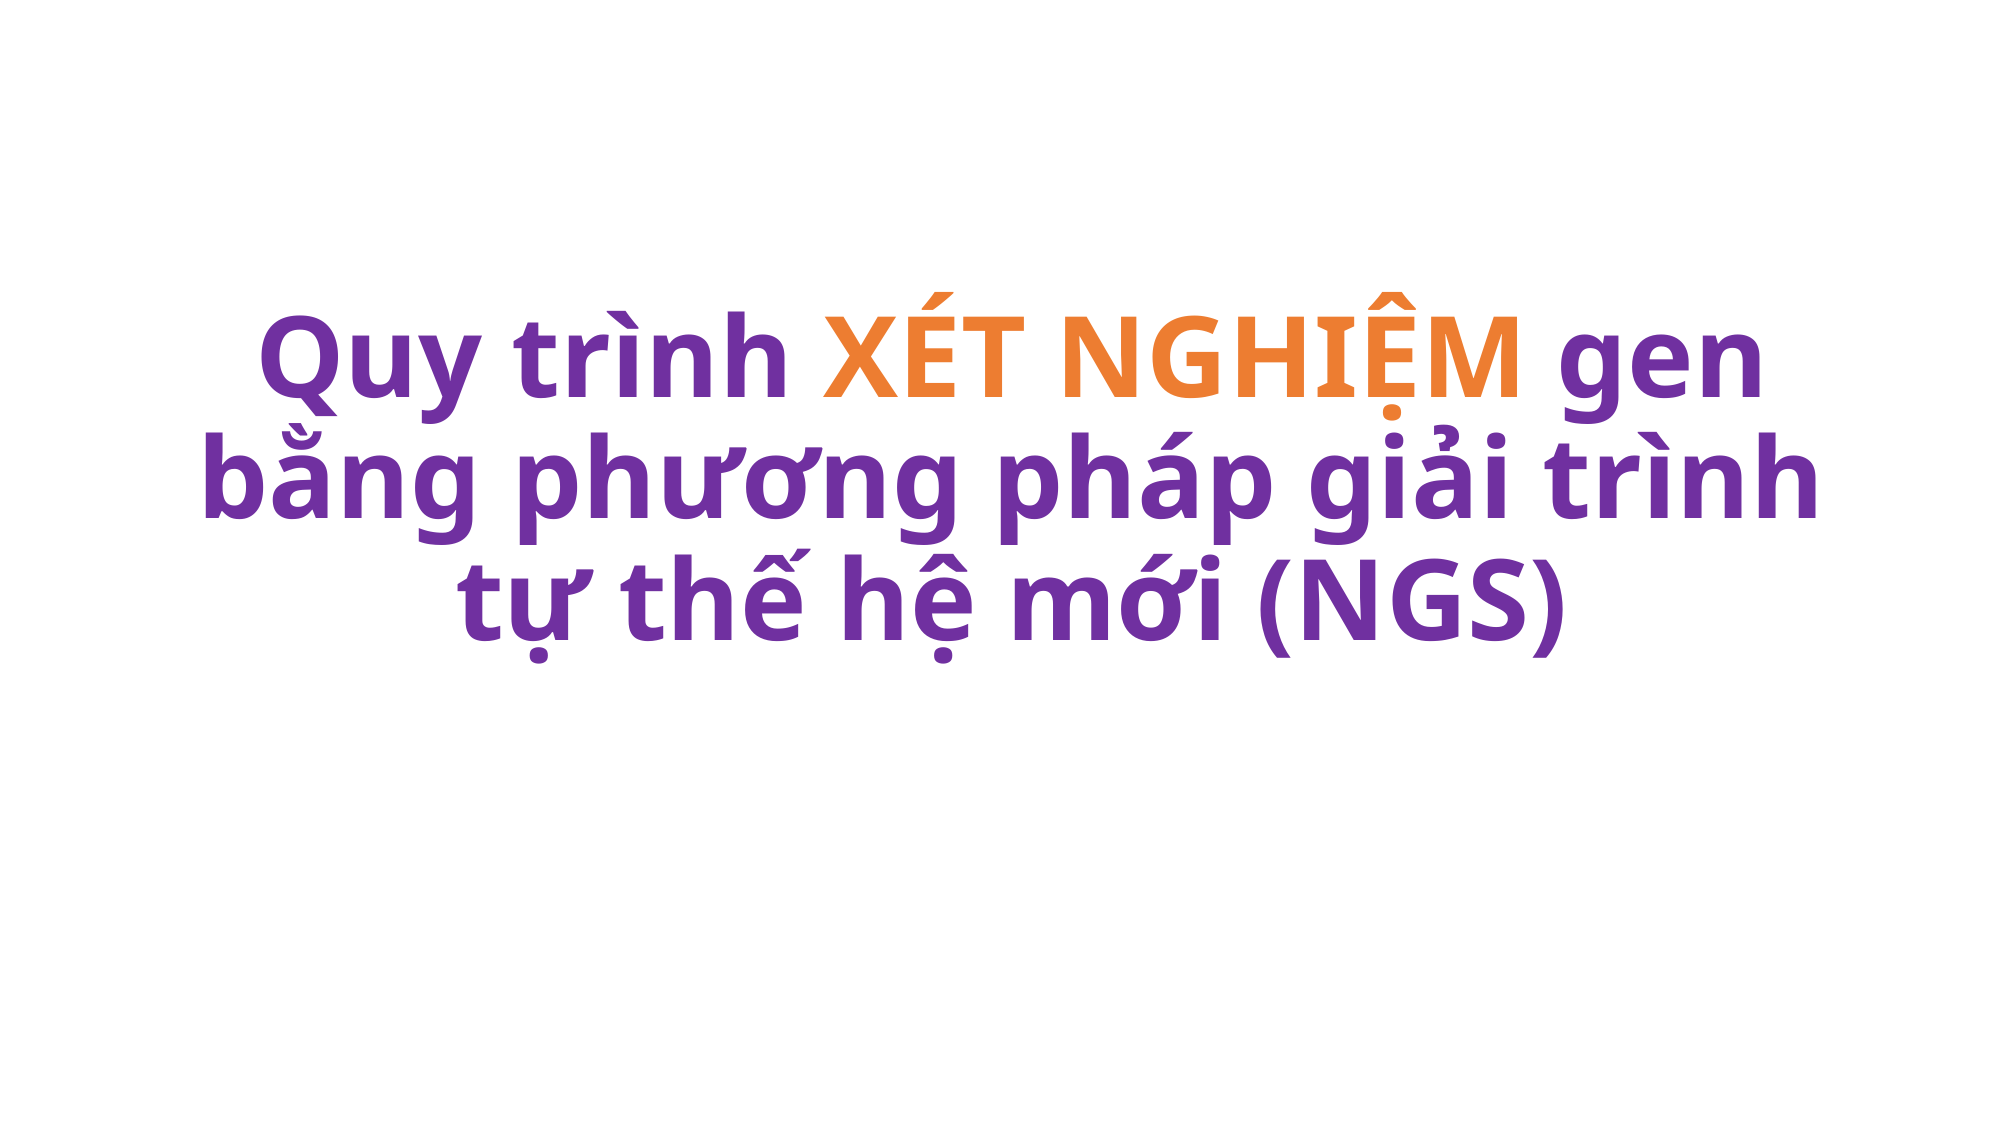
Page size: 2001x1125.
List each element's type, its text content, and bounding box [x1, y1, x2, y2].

text_box Quy trình XÉT NGHIỆM gen bằng phương pháp giải trình tự thế hệ mới (NGS) [63, 292, 1885, 852]
